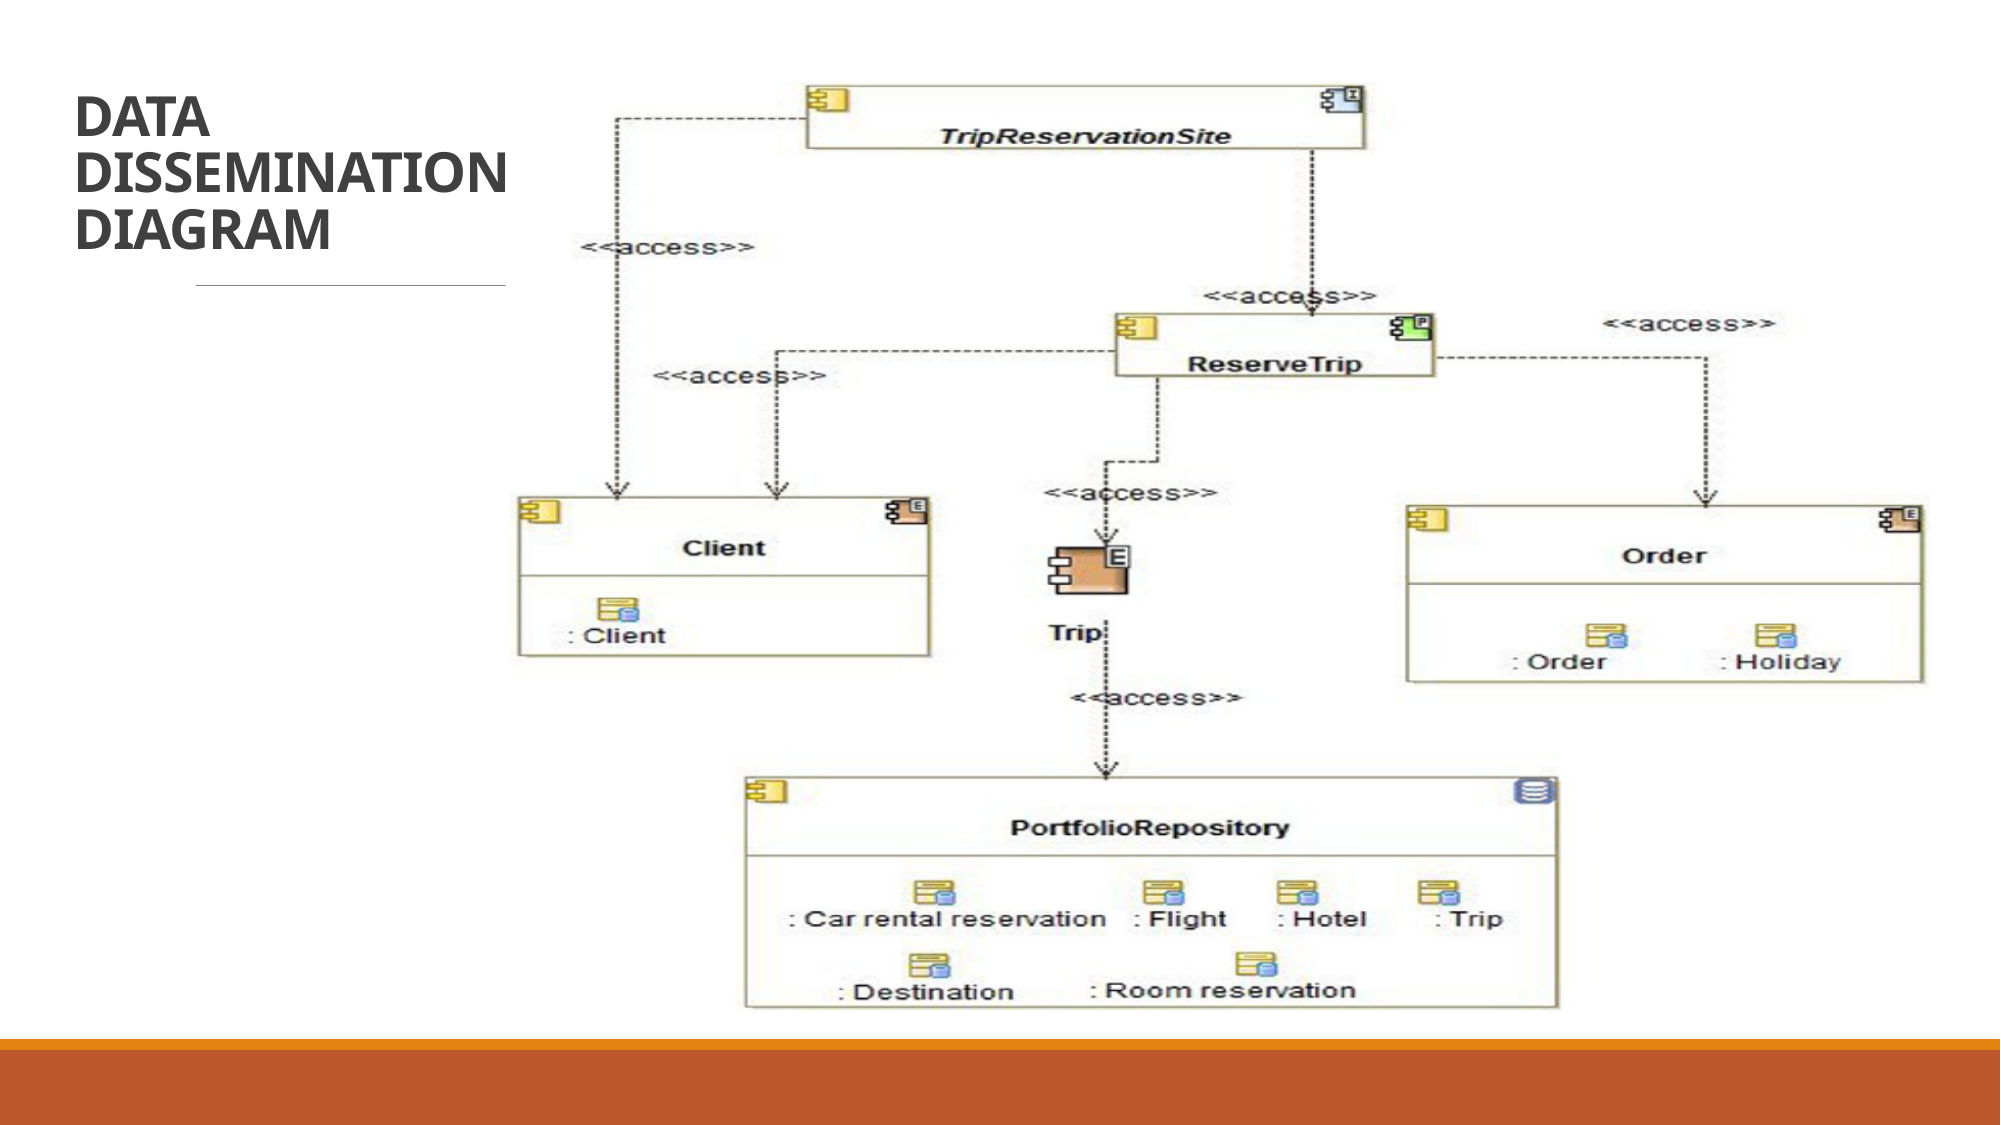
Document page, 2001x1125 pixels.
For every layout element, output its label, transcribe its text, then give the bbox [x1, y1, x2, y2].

title DATA DISSEMINATION DIAGRAM [58, 82, 503, 269]
picture [504, 81, 1932, 1011]
